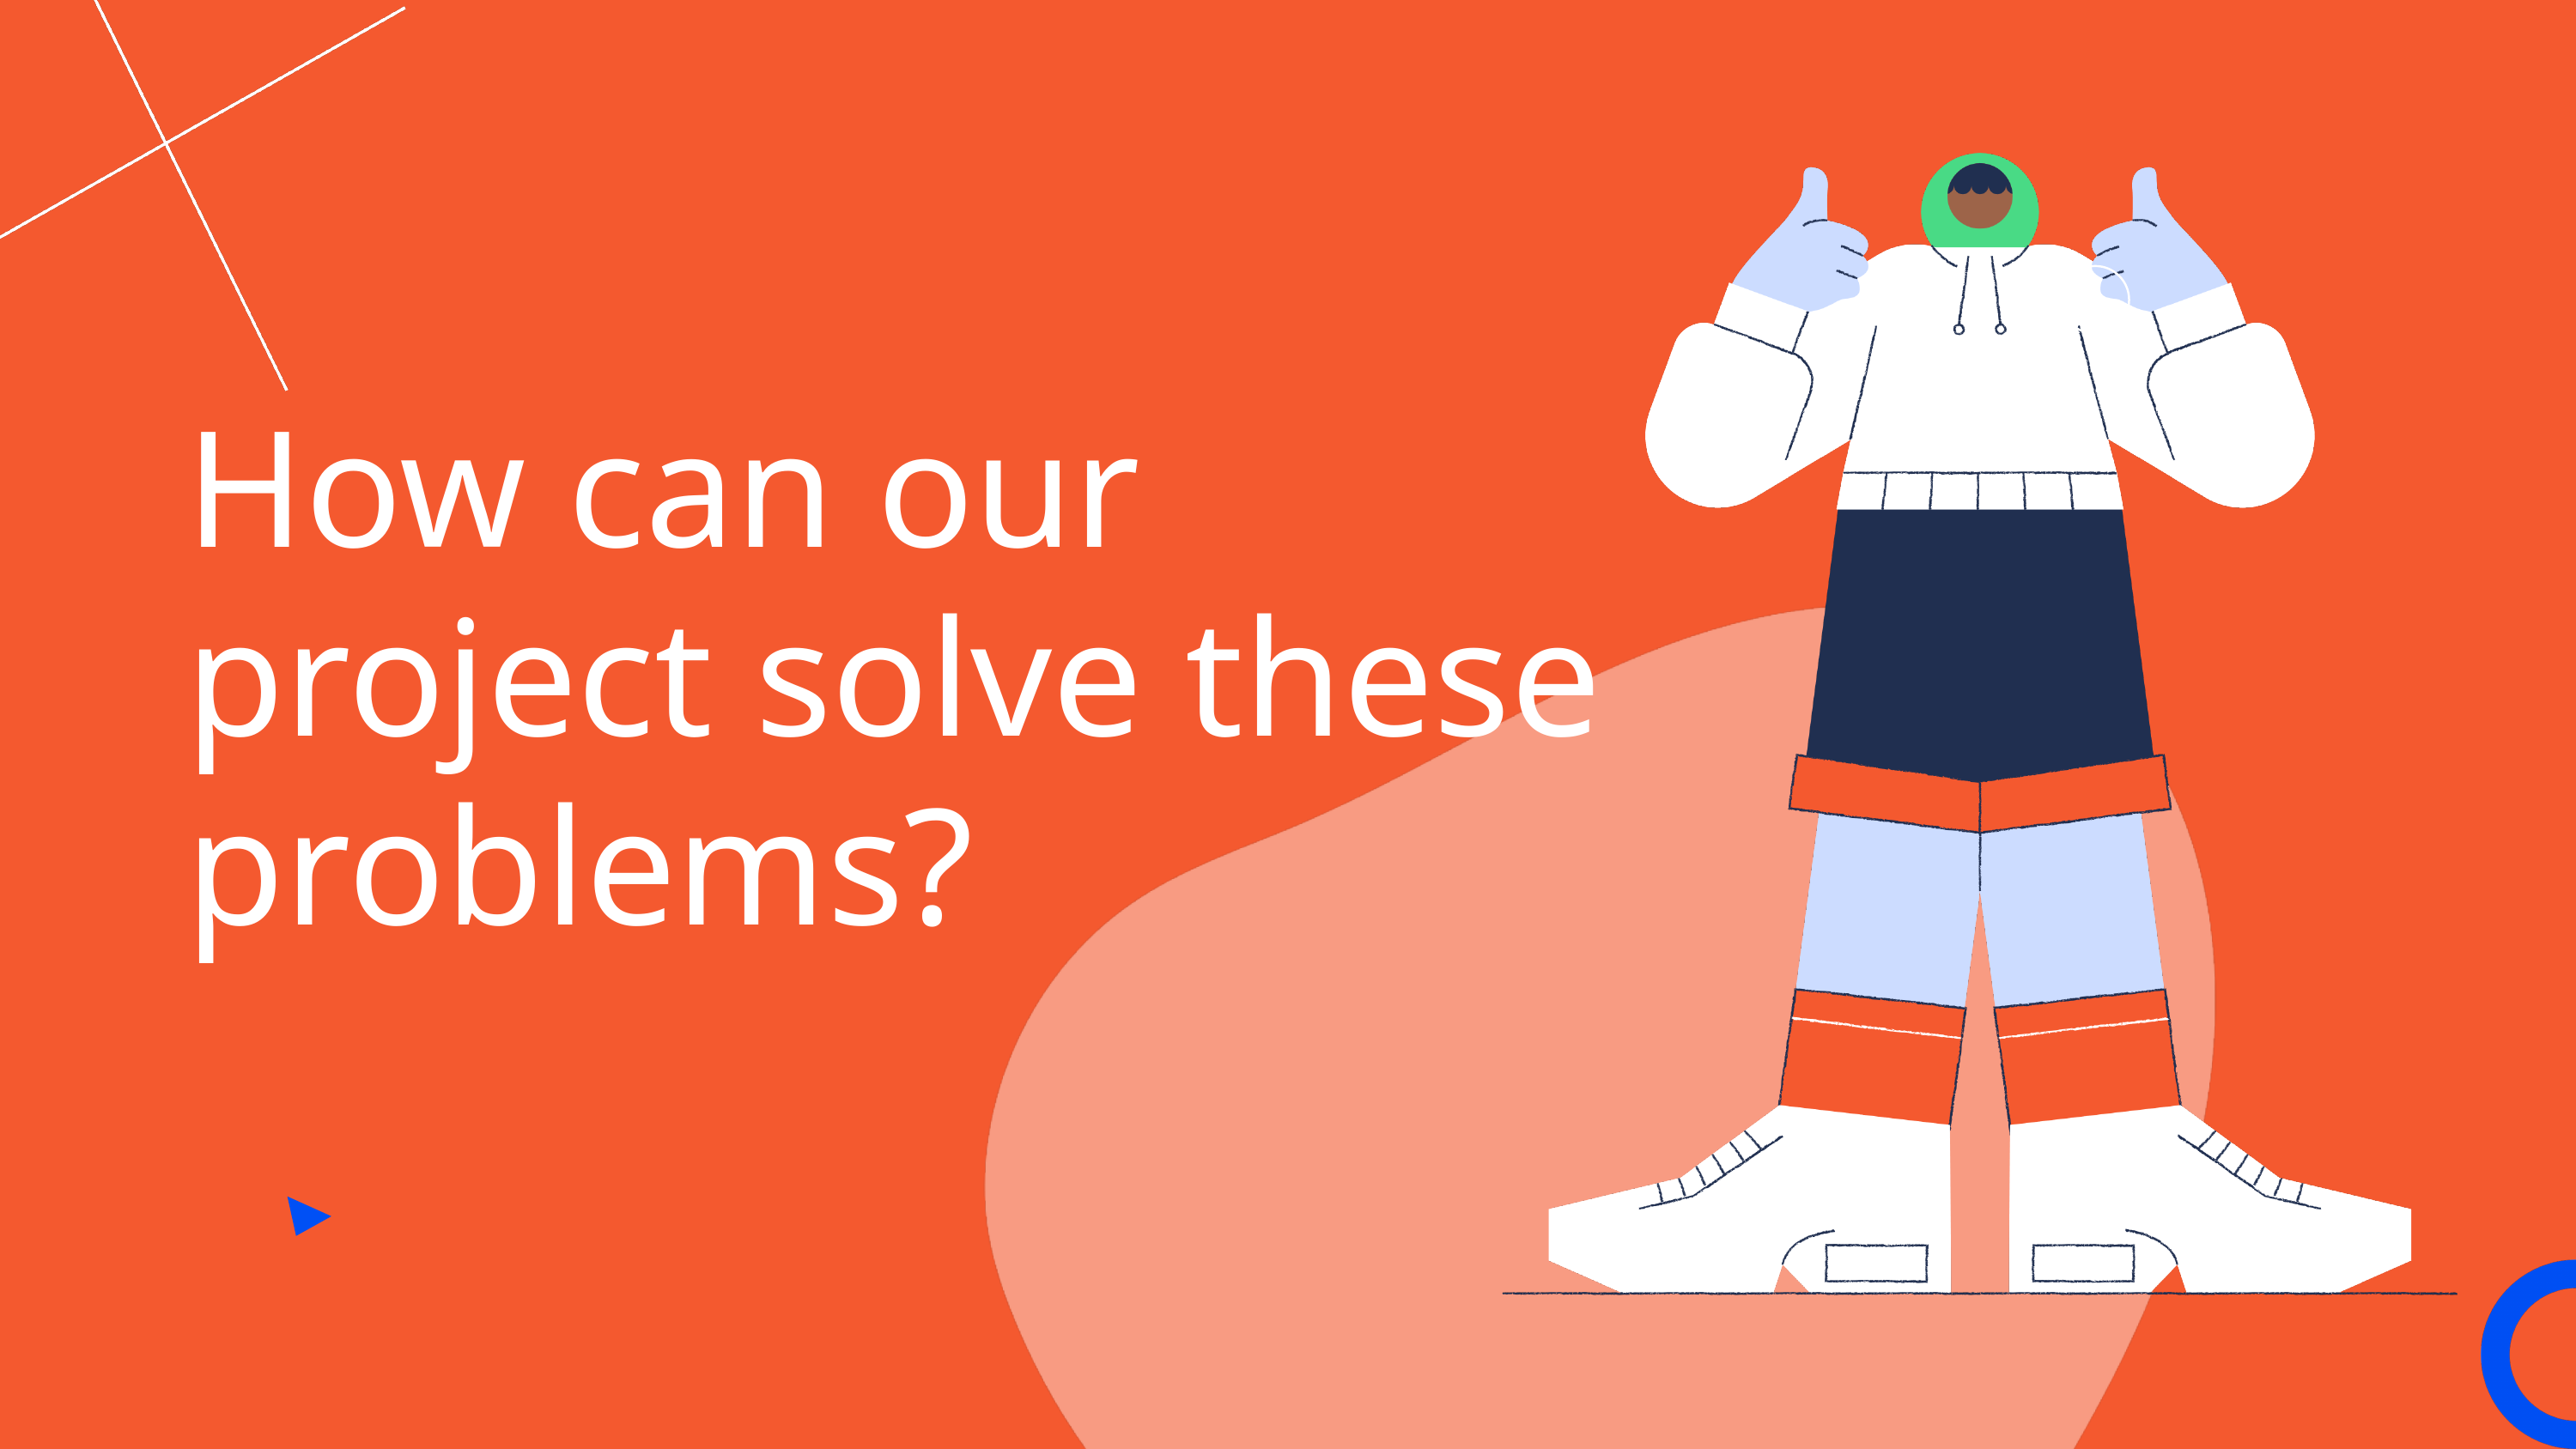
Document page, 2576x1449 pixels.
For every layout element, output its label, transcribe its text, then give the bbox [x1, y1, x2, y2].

text_box How can our project solve these problems? [185, 391, 1498, 958]
picture [2433, 1260, 2576, 1449]
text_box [2060, 264, 2130, 336]
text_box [278, 1204, 327, 1238]
picture [0, 0, 405, 391]
picture [1034, 153, 2458, 1449]
